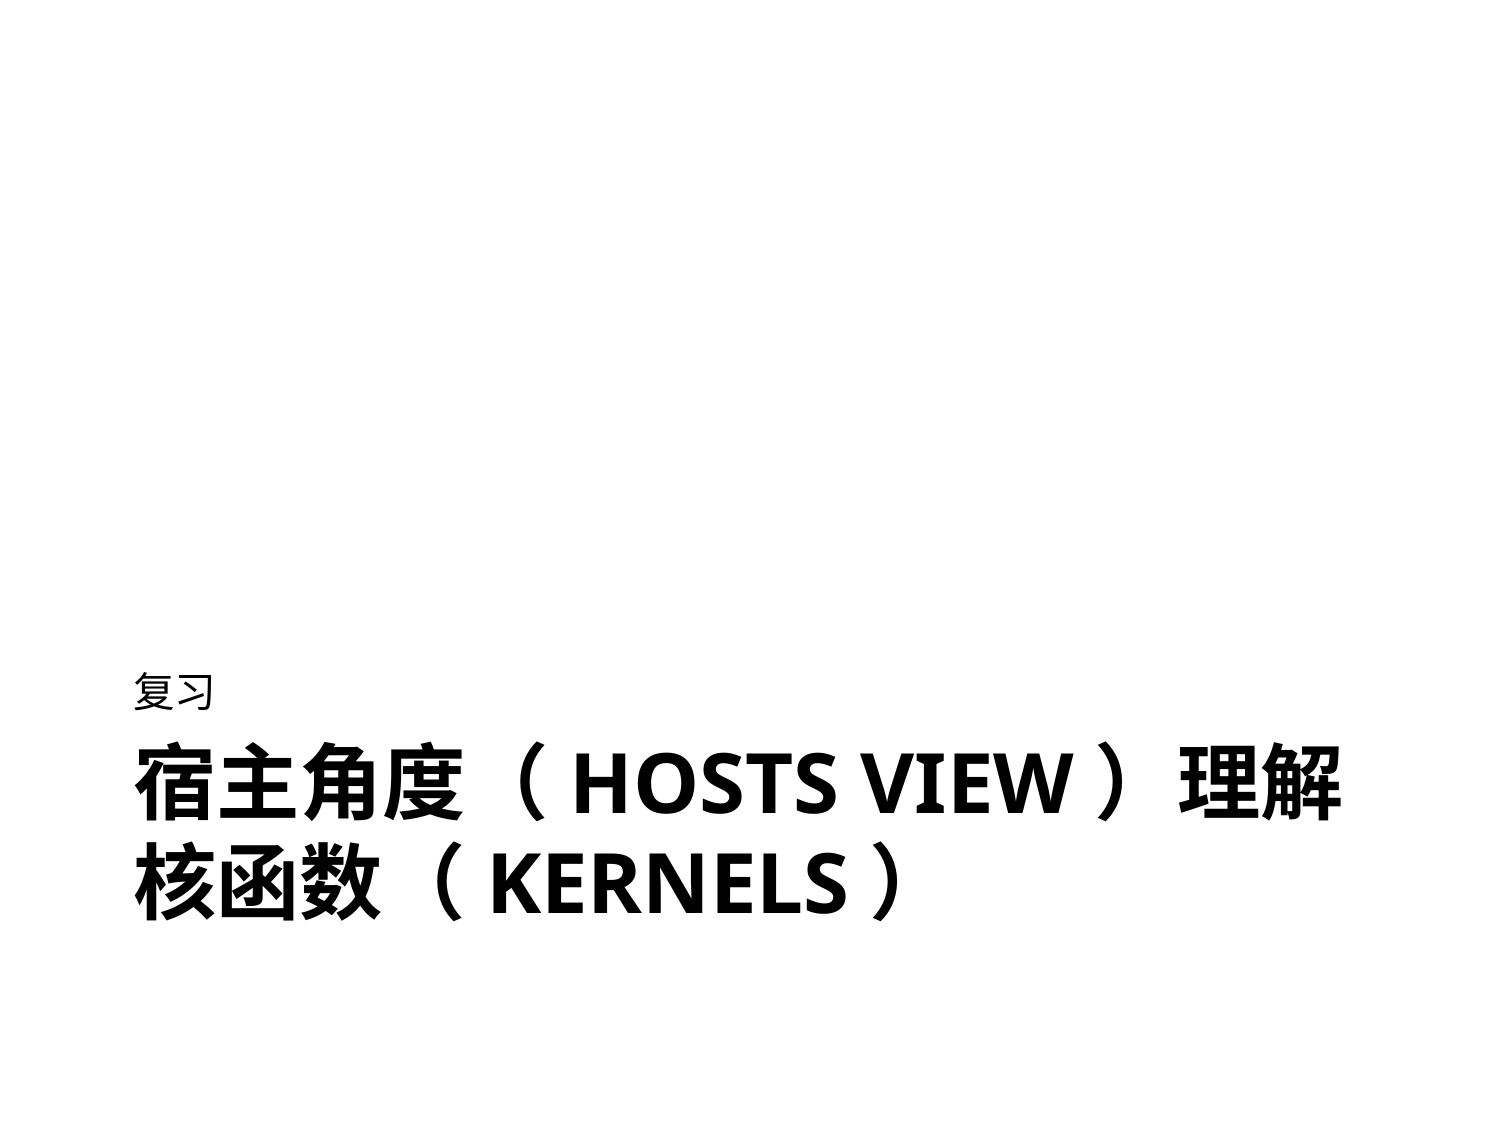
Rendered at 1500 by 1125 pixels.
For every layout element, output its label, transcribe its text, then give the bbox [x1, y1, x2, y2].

text_box 复习 [118, 476, 1394, 723]
text_box 宿主角度（hosts view）理解核函数（kernels） [118, 723, 1394, 947]
